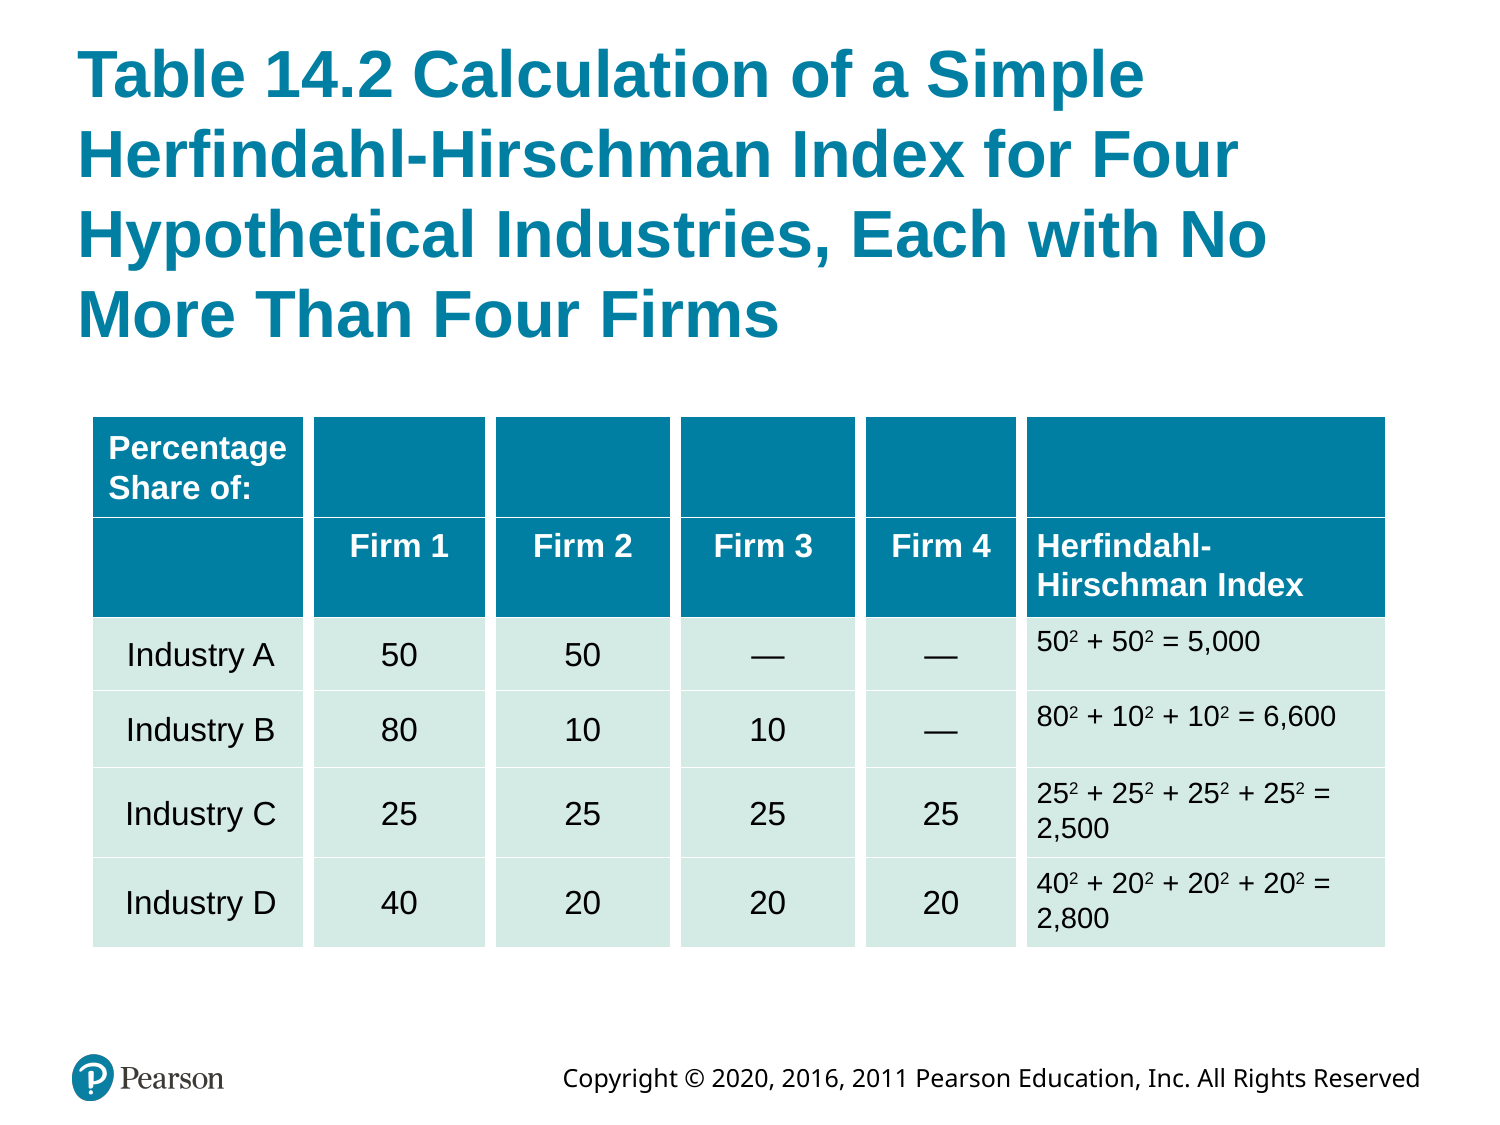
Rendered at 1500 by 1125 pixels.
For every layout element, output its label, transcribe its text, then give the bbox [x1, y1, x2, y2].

table_header [681, 417, 855, 517]
table_cell 40 [314, 858, 485, 947]
table_cell 50 [314, 618, 485, 690]
table_cell 80 [314, 691, 485, 767]
table_cell 10 [681, 691, 855, 767]
table_cell Herfindahl-Hirschman Index [1027, 518, 1385, 617]
picture [72, 1087, 83, 1101]
table_cell 252 + 252 + 252 + 252 = 2,500 [1027, 768, 1385, 857]
table_cell Firm 2 [496, 518, 670, 617]
table_cell 50 [496, 618, 670, 690]
table_cell 25 [866, 768, 1016, 857]
table_cell Firm 3 [681, 518, 855, 617]
table_cell 25 [314, 768, 485, 857]
table_cell — [681, 618, 855, 690]
table_cell 402 + 202 + 202 + 202 = 2,800 [1027, 858, 1385, 947]
table_header [496, 417, 670, 517]
table_header Percentage Share of: [93, 417, 303, 517]
table_header [314, 417, 485, 517]
table_cell 10 [496, 691, 670, 767]
table_cell Industry A [93, 618, 303, 690]
table_cell Industry D [93, 858, 303, 947]
table_cell 802 + 102 + 102 = 6,600 [1027, 691, 1385, 767]
table_cell [93, 518, 303, 617]
table_cell 20 [866, 858, 1016, 947]
picture [72, 1054, 88, 1070]
table_cell — [866, 691, 1016, 767]
table_cell — [866, 618, 1016, 690]
table_cell 502 + 502 = 5,000 [1027, 618, 1385, 690]
table_cell Industry C [93, 768, 303, 857]
table_cell 25 [496, 768, 670, 857]
table_cell Firm 1 [314, 518, 485, 617]
table_header [866, 417, 1016, 517]
table_cell 25 [681, 768, 855, 857]
picture [98, 1054, 224, 1101]
table_cell 20 [681, 858, 855, 947]
table_cell Firm 4 [866, 518, 1016, 617]
table_cell Industry B [93, 691, 303, 767]
table_header [1027, 417, 1385, 517]
table_cell 20 [496, 858, 670, 947]
title Table 14.2 Calculation of a Simple Herfindahl-Hirschman Index for Four Hypothetical Industries, Each with No More Than Four Firms [62, 15, 1413, 366]
picture [80, 1063, 106, 1088]
